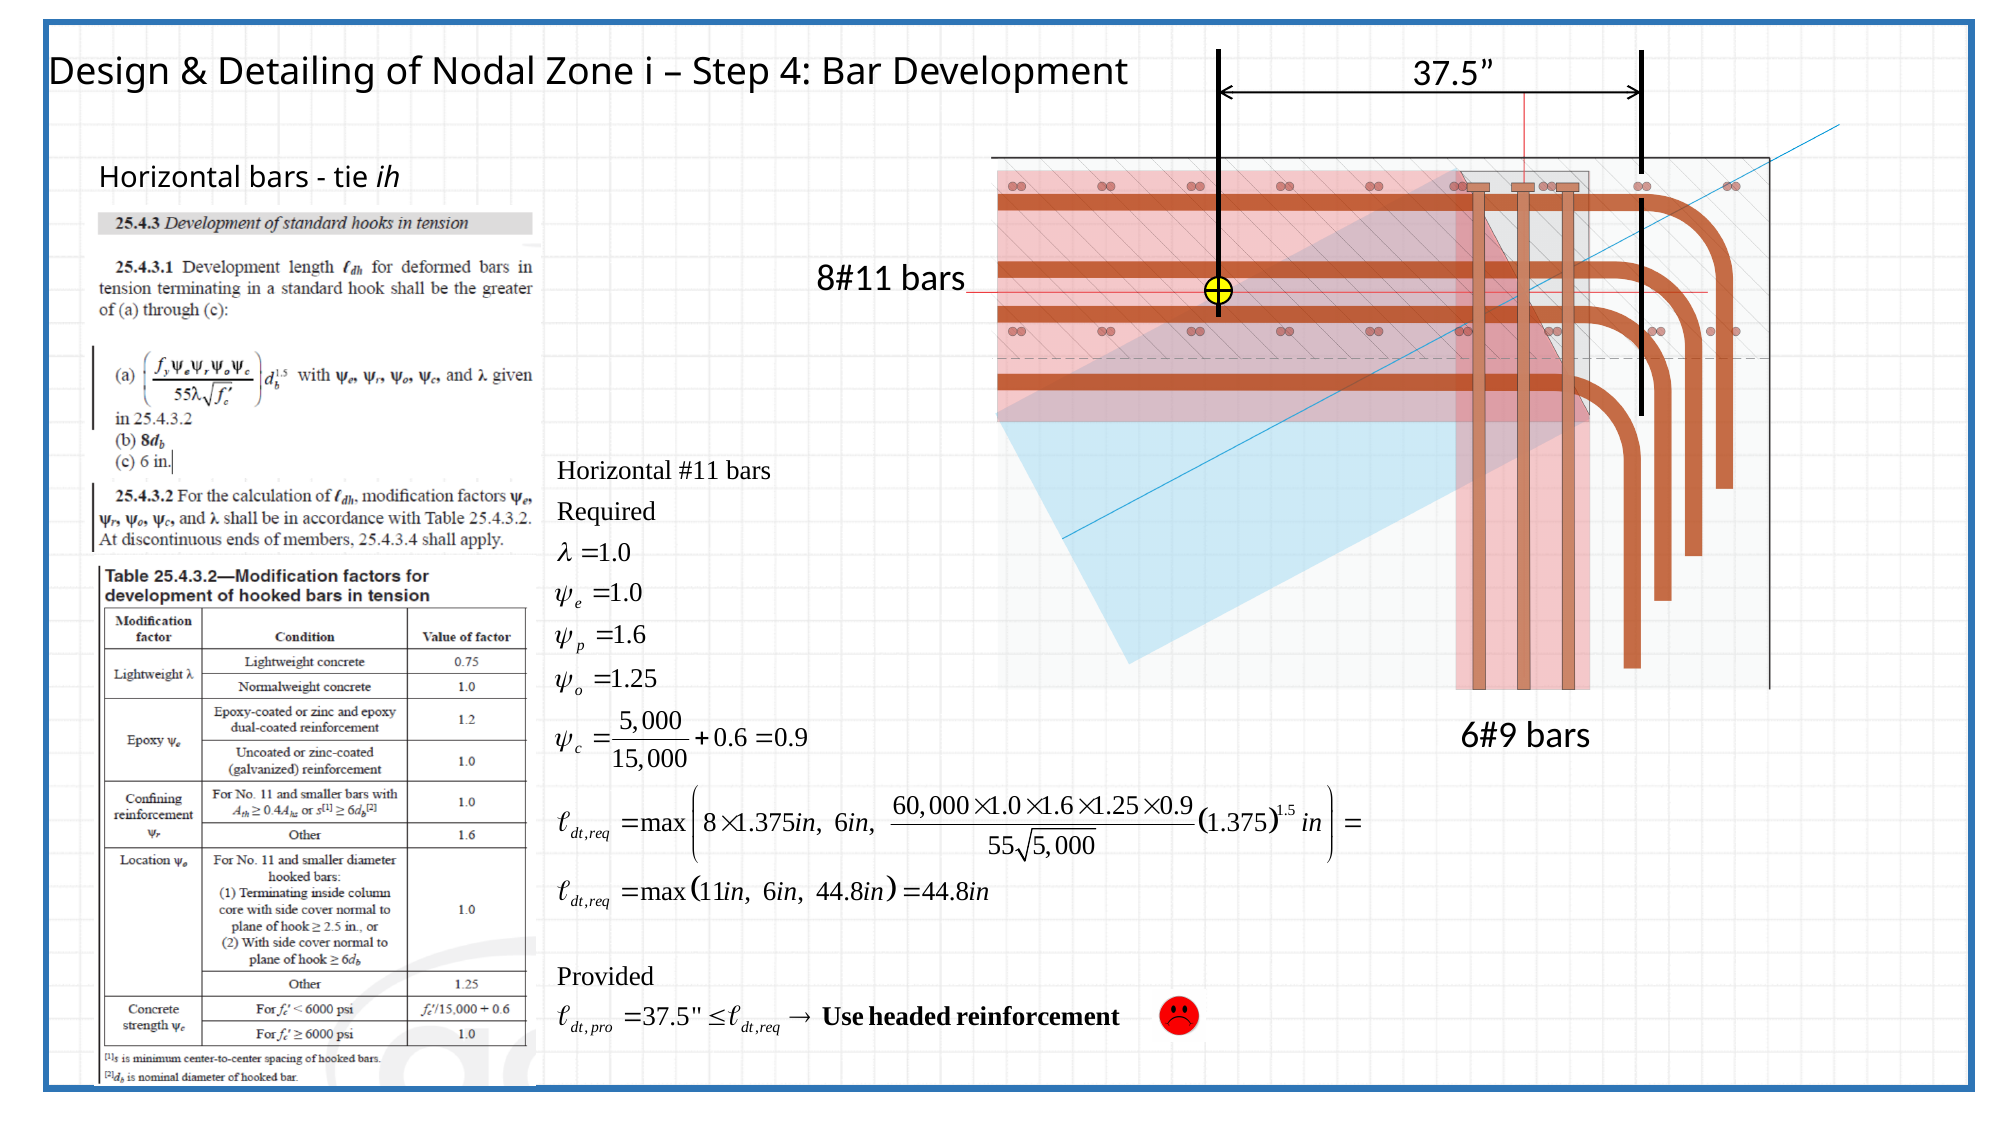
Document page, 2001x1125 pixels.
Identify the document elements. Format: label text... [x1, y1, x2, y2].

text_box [552, 455, 1361, 1042]
picture [49, 25, 1968, 1086]
text_box Design & Detailing of Nodal Zone i – Step 4: Bar Development [33, 39, 1145, 100]
text_box Horizontal bars - tie ih [83, 151, 416, 201]
text_box 8#11 bars [801, 245, 966, 305]
text_box 37.5” [1397, 40, 1510, 92]
text_box 6#9 bars [1445, 702, 1606, 763]
